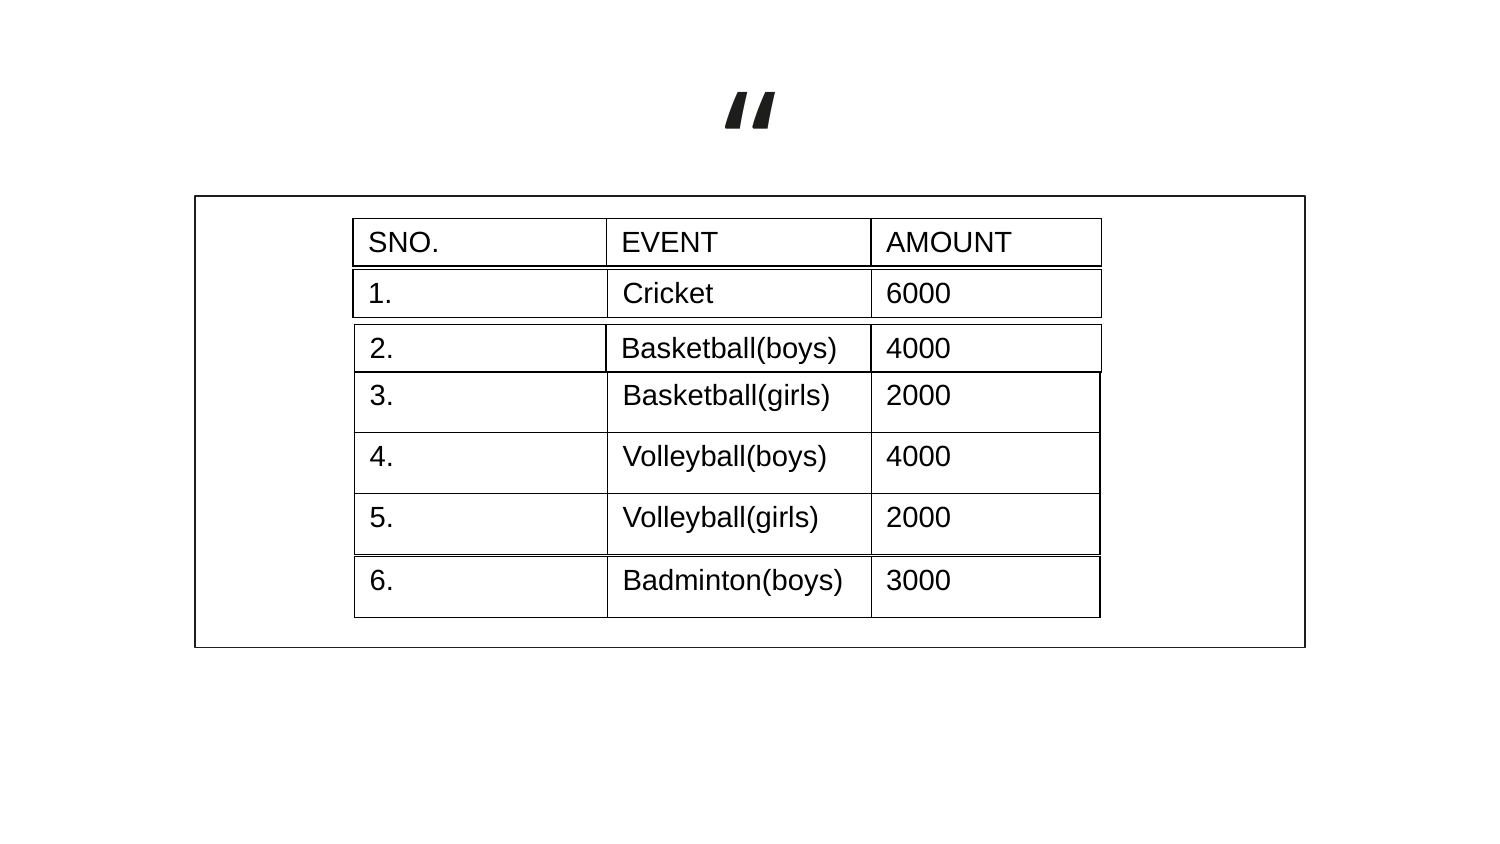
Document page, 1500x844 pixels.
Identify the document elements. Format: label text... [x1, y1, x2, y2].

table_header 3000 [872, 557, 1099, 617]
table_header 6000 [872, 270, 1101, 317]
table_header Badminton(boys) [608, 557, 871, 617]
table_header EVENT [607, 219, 870, 265]
table_header 2. [355, 325, 605, 371]
table_cell 4. [355, 433, 607, 493]
table_cell 4000 [872, 433, 1099, 493]
table_cell Volleyball(girls) [608, 494, 871, 554]
table_header 1. [354, 270, 607, 317]
table_header SNO. [354, 219, 606, 265]
table_header 6. [355, 557, 607, 617]
table_header AMOUNT [872, 219, 1101, 265]
table_header 3. [355, 373, 607, 432]
table_header 4000 [872, 325, 1101, 371]
table_cell 2000 [872, 494, 1099, 554]
table_cell Volleyball(boys) [608, 433, 871, 493]
table_header 2000 [872, 373, 1099, 432]
list [195, 333, 1303, 596]
table_header Cricket [608, 270, 871, 317]
table_header Basketball(girls) [608, 373, 871, 432]
table_cell 5. [355, 494, 607, 554]
table_header Basketball(boys) [607, 325, 870, 371]
